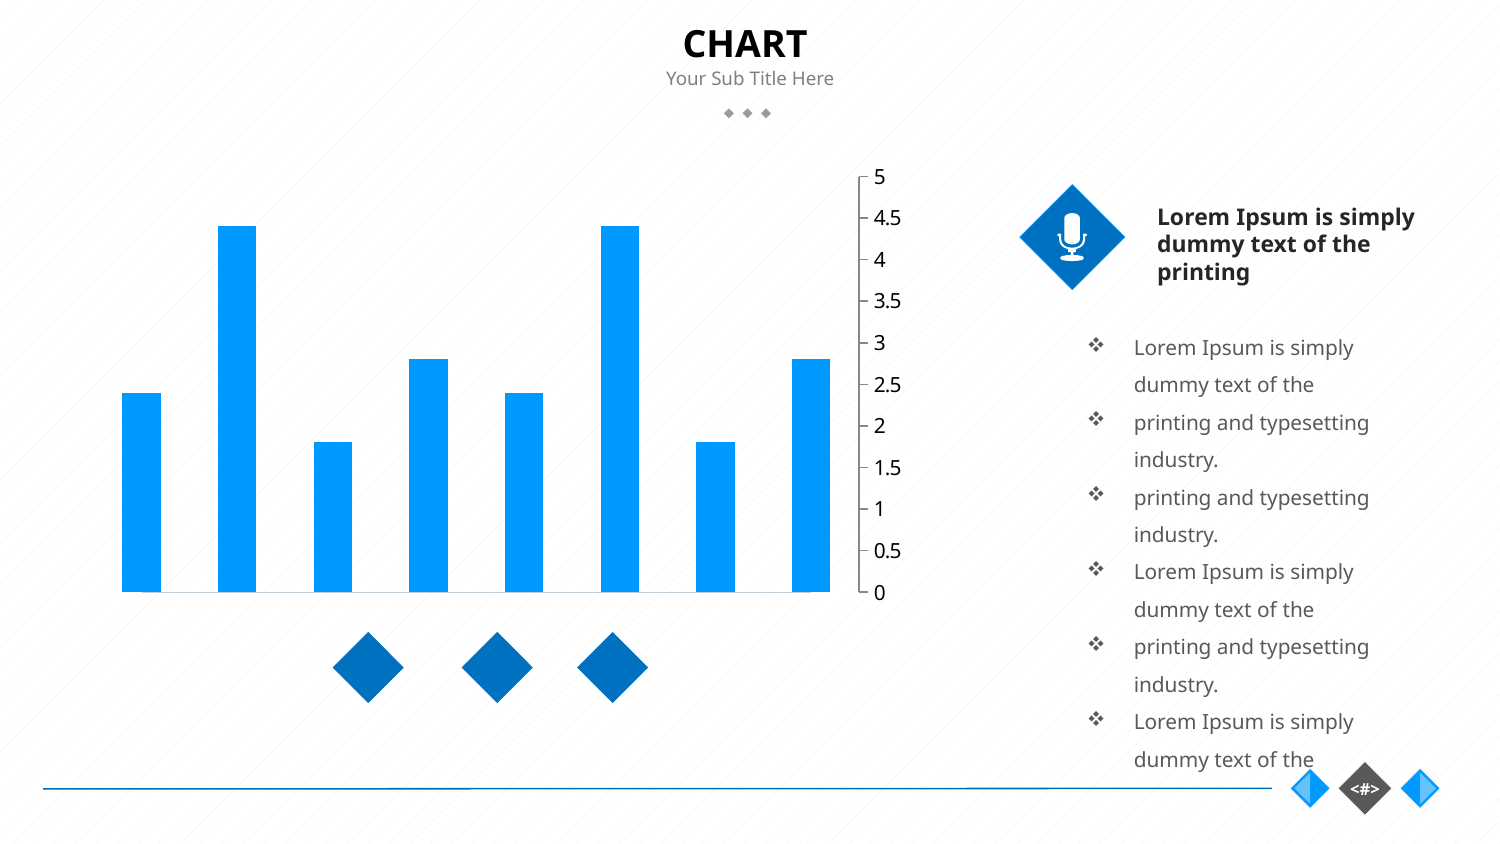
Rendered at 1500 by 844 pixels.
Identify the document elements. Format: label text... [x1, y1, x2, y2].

title CHART [112, 0, 1388, 85]
slide_number 29 [1333, 779, 1397, 808]
chart [76, 152, 918, 616]
text_box Lorem Ipsum is simply dummy text of the printing [1142, 195, 1448, 293]
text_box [342, 642, 638, 693]
text_box Lorem Ipsum is simply dummy text of the printing and typesetting industry. printing and typesetting industry. Lorem Ipsum is simply dummy text of the printing and typesetting industry. Lorem Ipsum is simply dummy text of the [1072, 314, 1448, 779]
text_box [1034, 199, 1110, 275]
